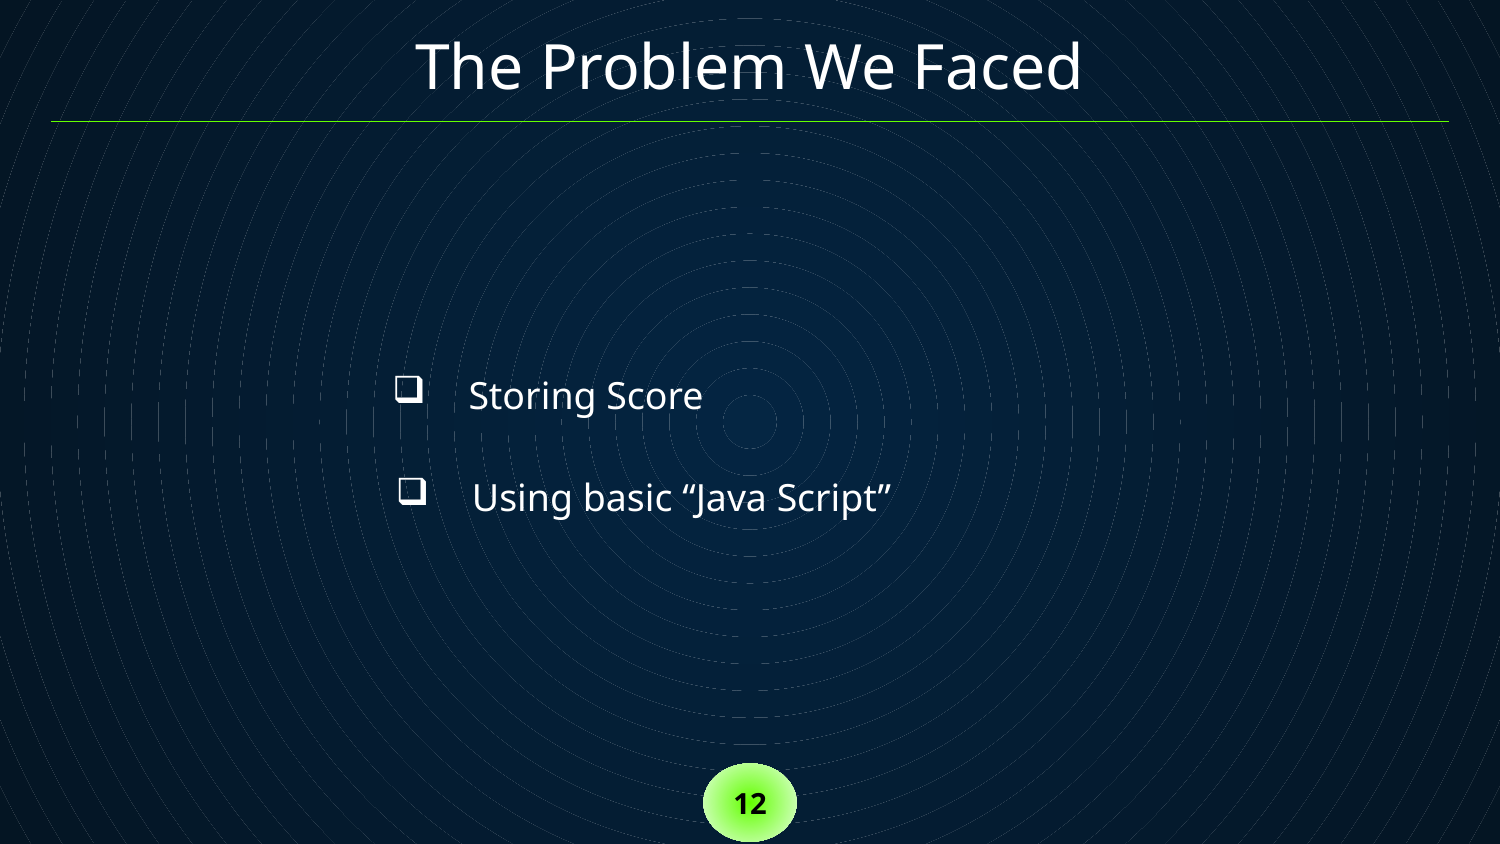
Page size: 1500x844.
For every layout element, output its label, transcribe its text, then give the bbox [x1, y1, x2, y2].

text_box [278, 258, 1195, 340]
text_box Storing Score [260, 351, 836, 432]
text_box [51, 643, 1449, 744]
text_box Using basic “Java Script” [356, 454, 932, 535]
title The Problem We Faced [51, 17, 1449, 118]
text_box 12 [701, 761, 799, 844]
